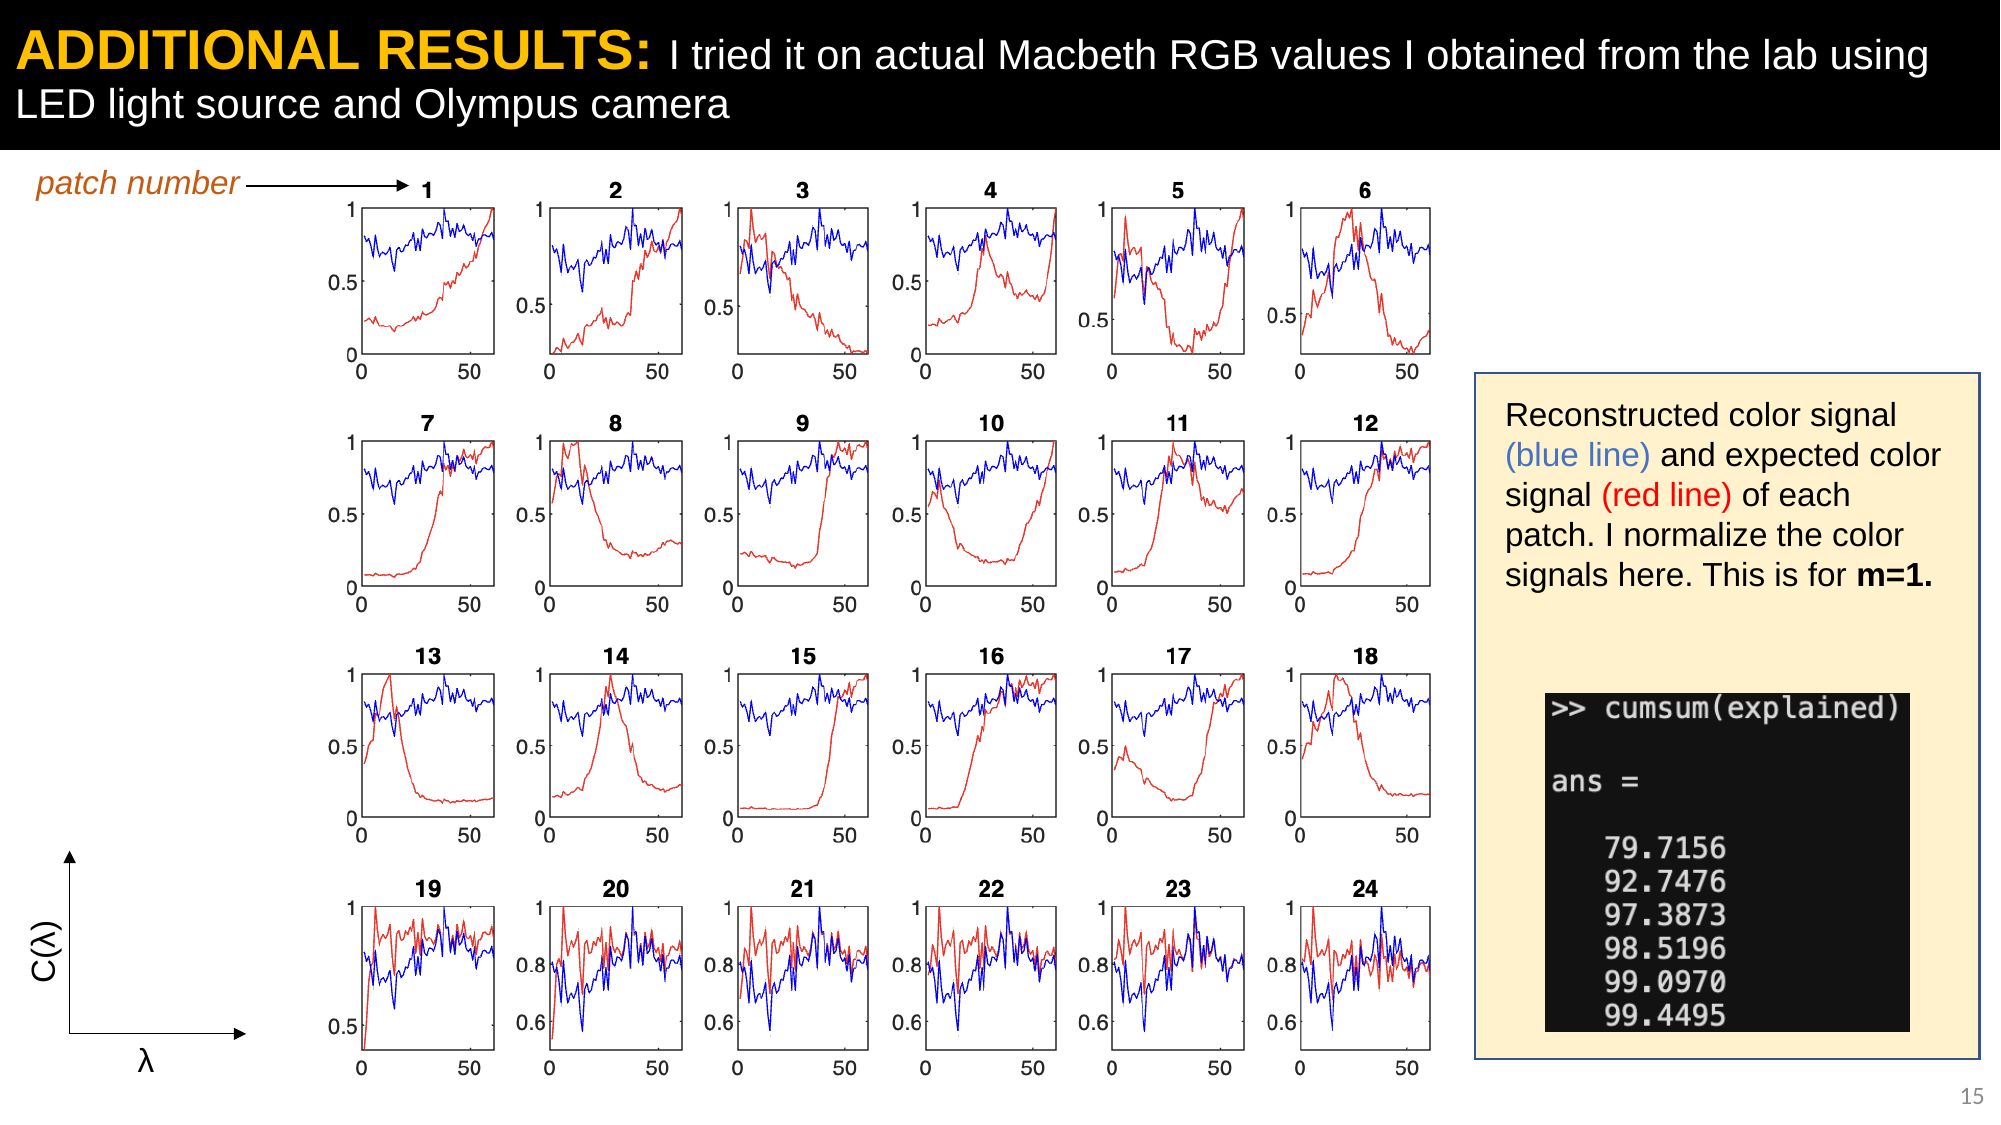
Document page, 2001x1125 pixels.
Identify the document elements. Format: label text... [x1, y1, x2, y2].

text_box C(λ) [14, 848, 69, 1031]
text_box Reconstructed color signal (blue line) and expected color signal (red line) of each patch. I normalize the color signals here. This is for m=1. [1490, 385, 1965, 601]
text_box ADDITIONAL RESULTS: I tried it on actual Macbeth RGB values I obtained from the lab using LED light source and Olympus camera [0, 0, 2000, 150]
text_box patch number [21, 153, 267, 209]
text_box [1474, 372, 1981, 1060]
picture [316, 165, 1460, 1100]
slide_number 15 [1550, 1065, 2000, 1125]
picture [1544, 693, 1910, 1032]
text_box λ [0, 1031, 316, 1087]
